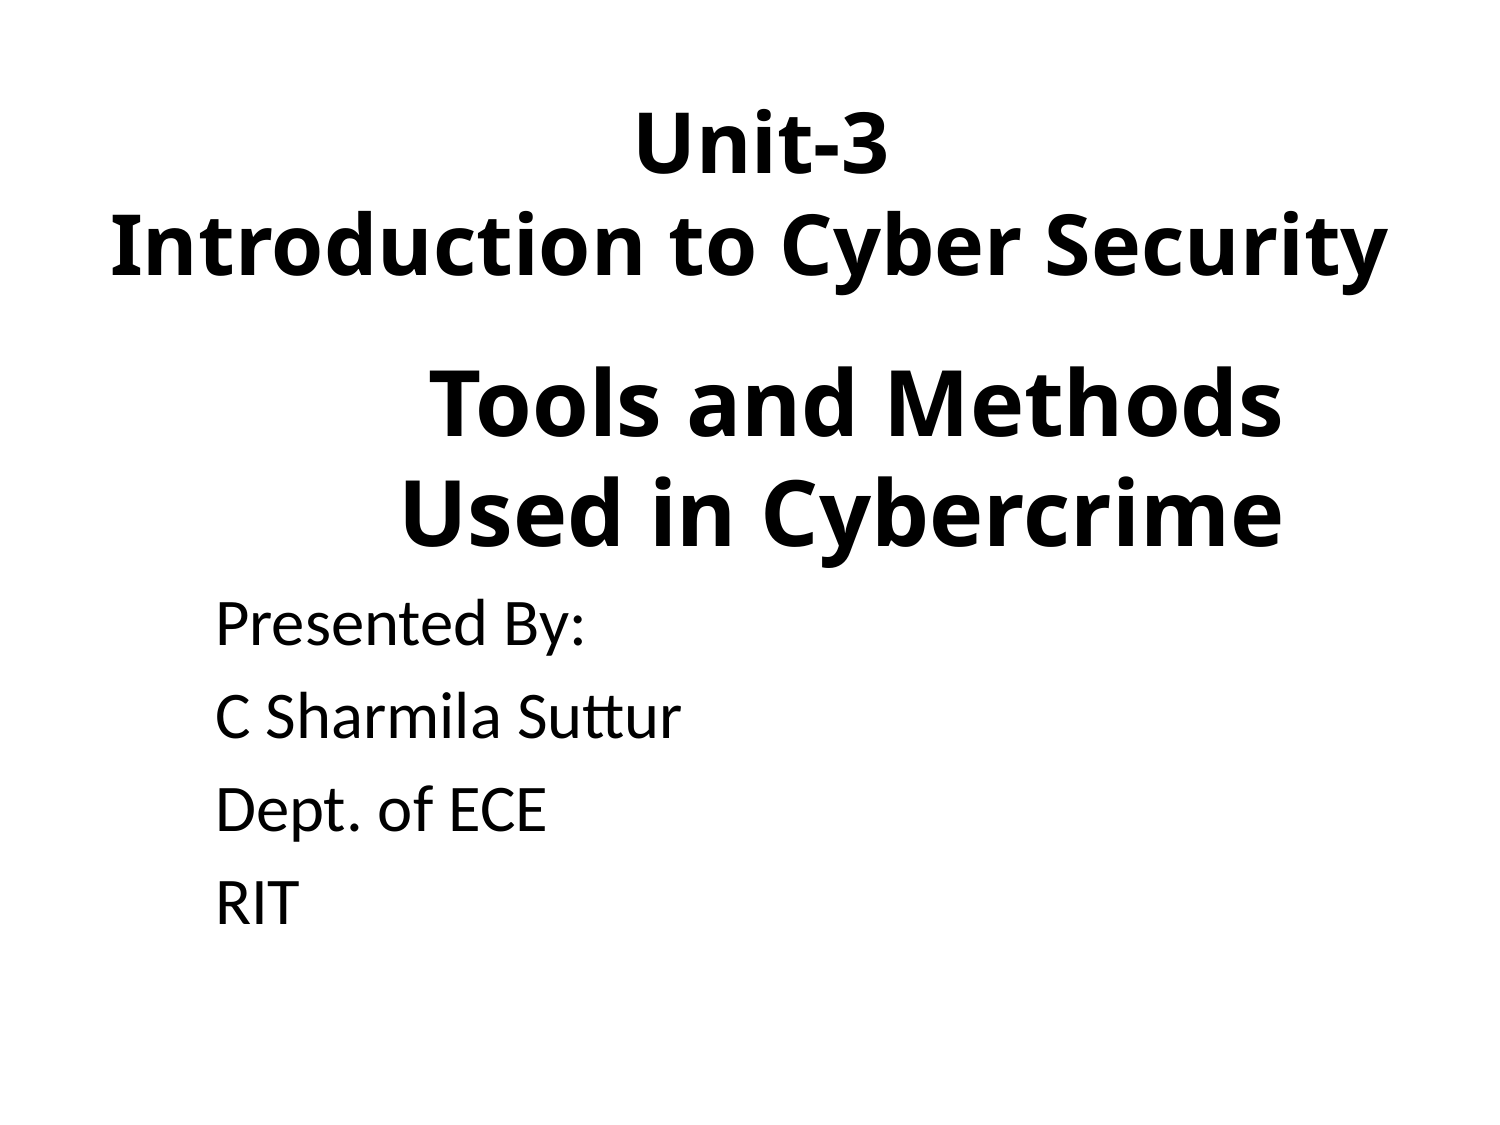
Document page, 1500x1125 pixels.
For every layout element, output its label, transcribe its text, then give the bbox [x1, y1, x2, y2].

title Unit-3 Introduction to Cyber Security [75, 45, 1425, 438]
list Tools and Methods Used in Cybercrime Presented By: C Sharmila Suttur Dept. of ECE RIT [200, 337, 1300, 980]
